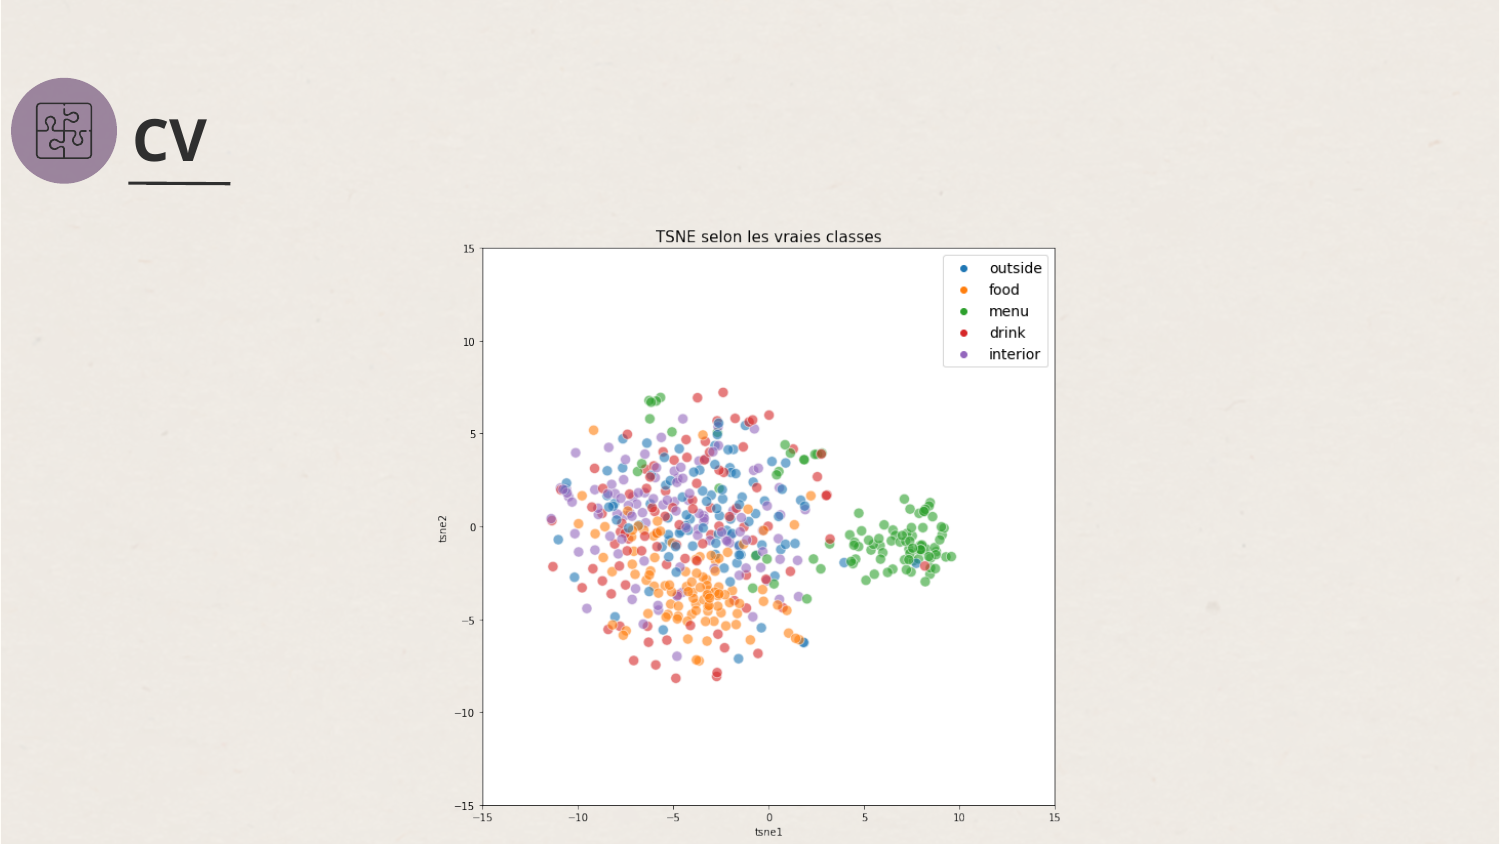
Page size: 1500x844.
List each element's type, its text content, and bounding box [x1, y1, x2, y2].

title CV [116, 88, 1383, 183]
text_box [35, 102, 93, 159]
picture [1, 0, 1499, 844]
text_box [11, 77, 117, 184]
